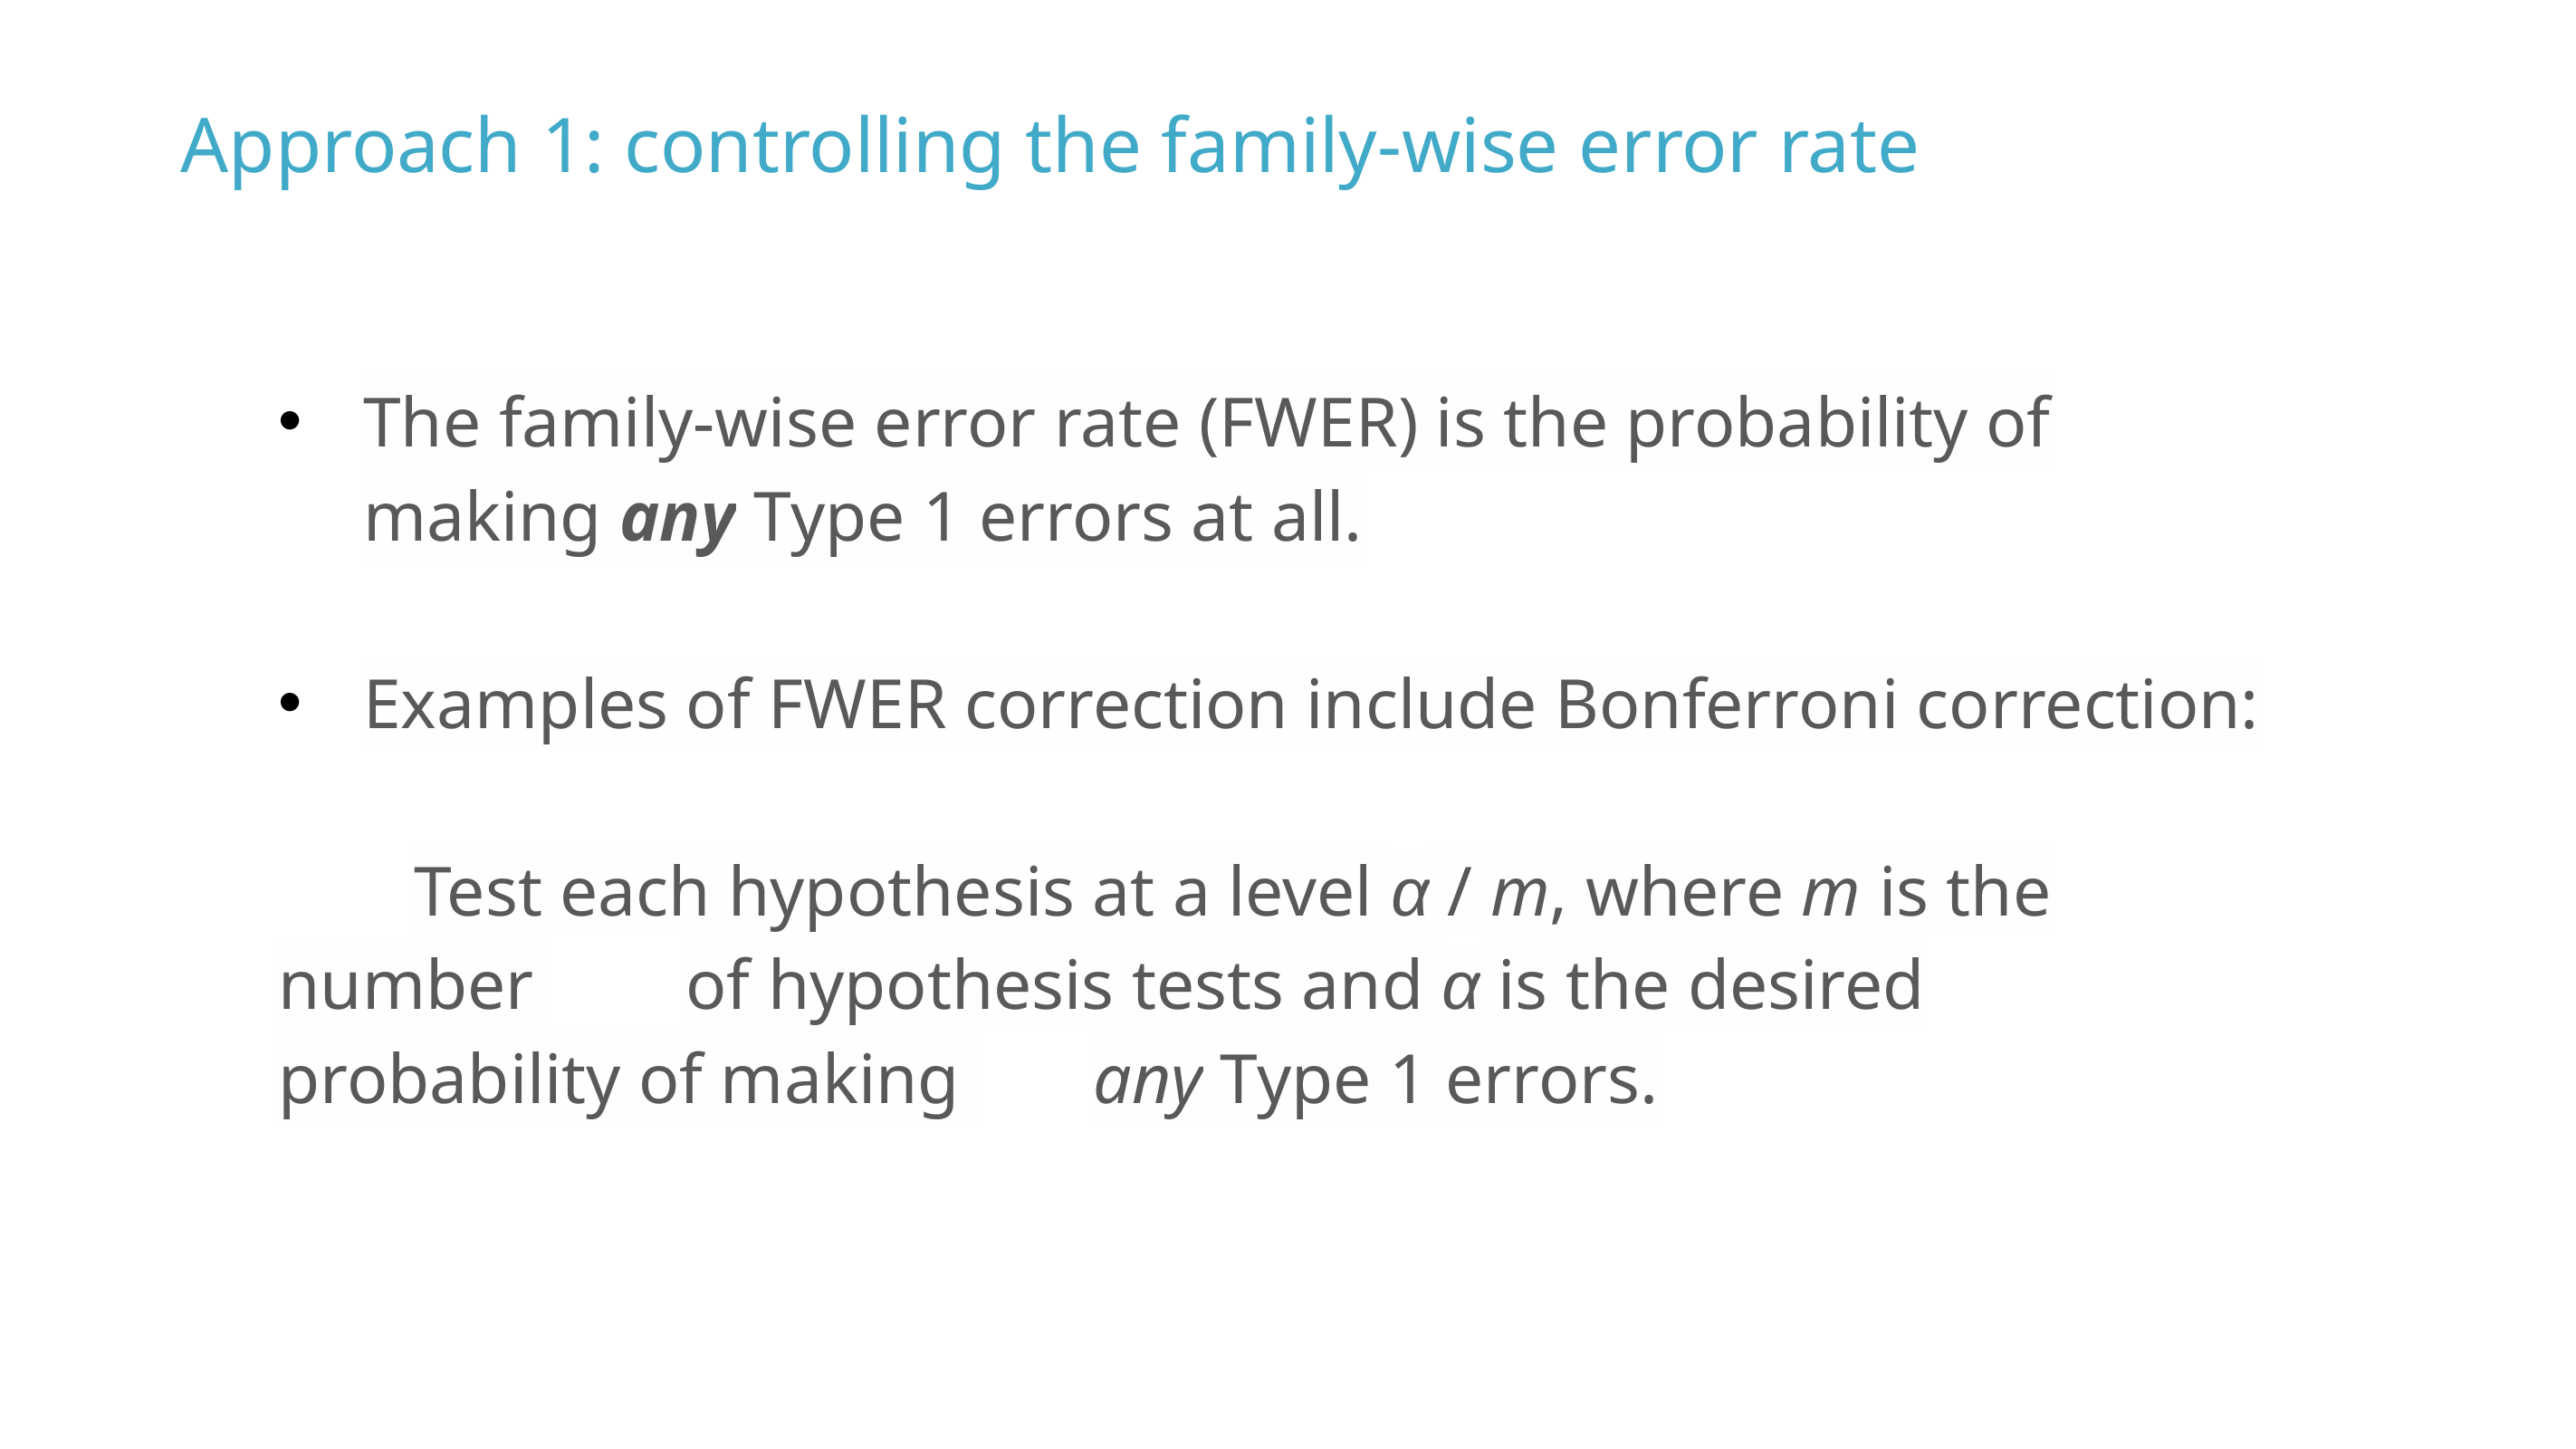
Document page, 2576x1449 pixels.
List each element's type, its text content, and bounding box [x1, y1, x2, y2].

text_box Approach 1: controlling the family-wise error rate [167, 90, 1968, 302]
text_box The family-wise error rate (FWER) is the probability of making any Type 1 errors at all. Examples of FWER correction include Bonferroni correction: Test each hypothesis at a level α / m, where m is the number of hypothesis tests and α is the desired probability of making any Type 1 errors. [139, 344, 2300, 1105]
